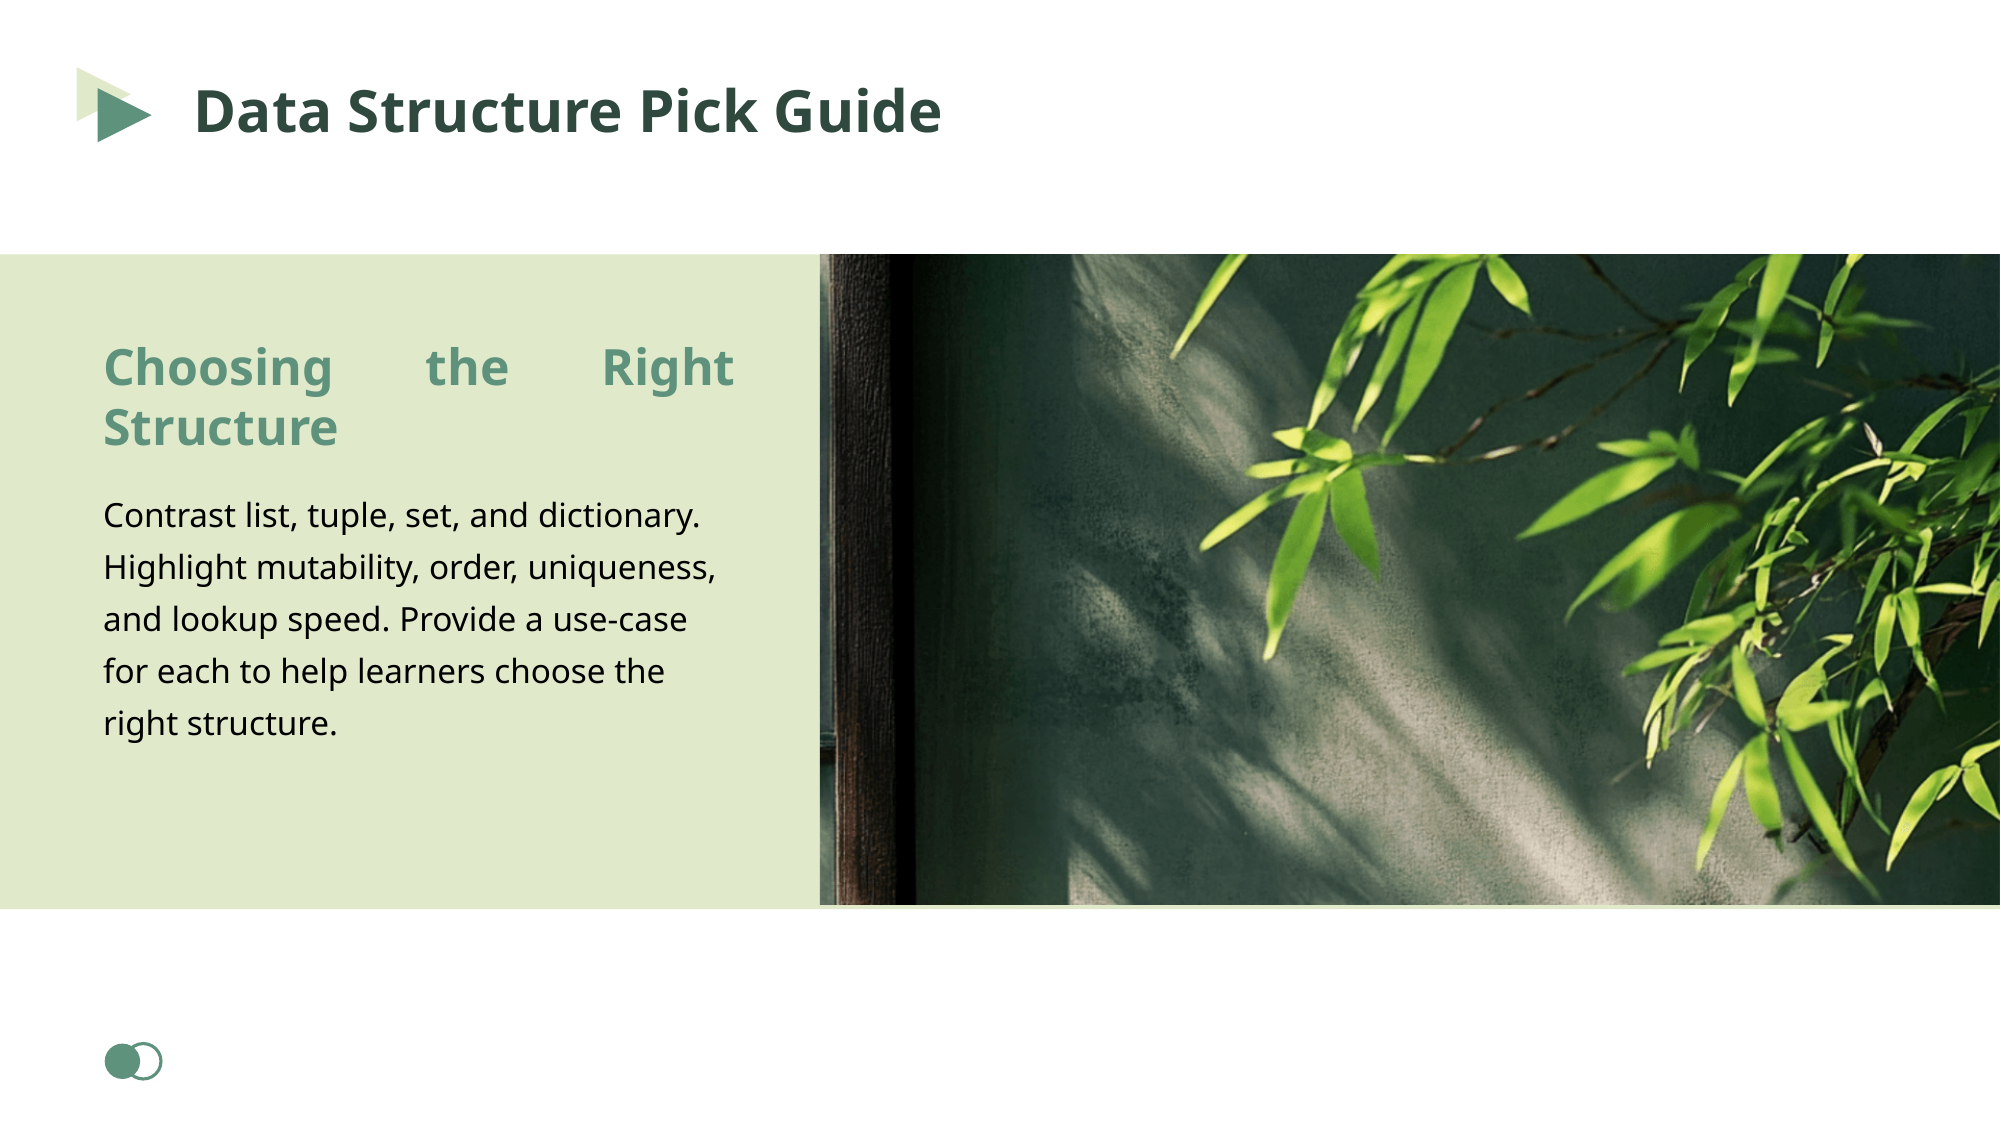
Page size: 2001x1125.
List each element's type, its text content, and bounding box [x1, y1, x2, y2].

text_box [97, 88, 152, 143]
text_box [104, 1043, 125, 1079]
text_box [125, 1043, 161, 1079]
text_box Choosing the Right Structure [88, 328, 751, 464]
picture [819, 254, 2001, 905]
text_box [0, 254, 2000, 910]
text_box Data Structure Pick Guide [178, 67, 1948, 153]
text_box [76, 67, 131, 122]
text_box Contrast list, tuple, set, and dictionary. Highlight mutability, order, uniqueness, and lookup speed. Provide a use-case for each to help learners choose the right structure. [88, 474, 751, 750]
